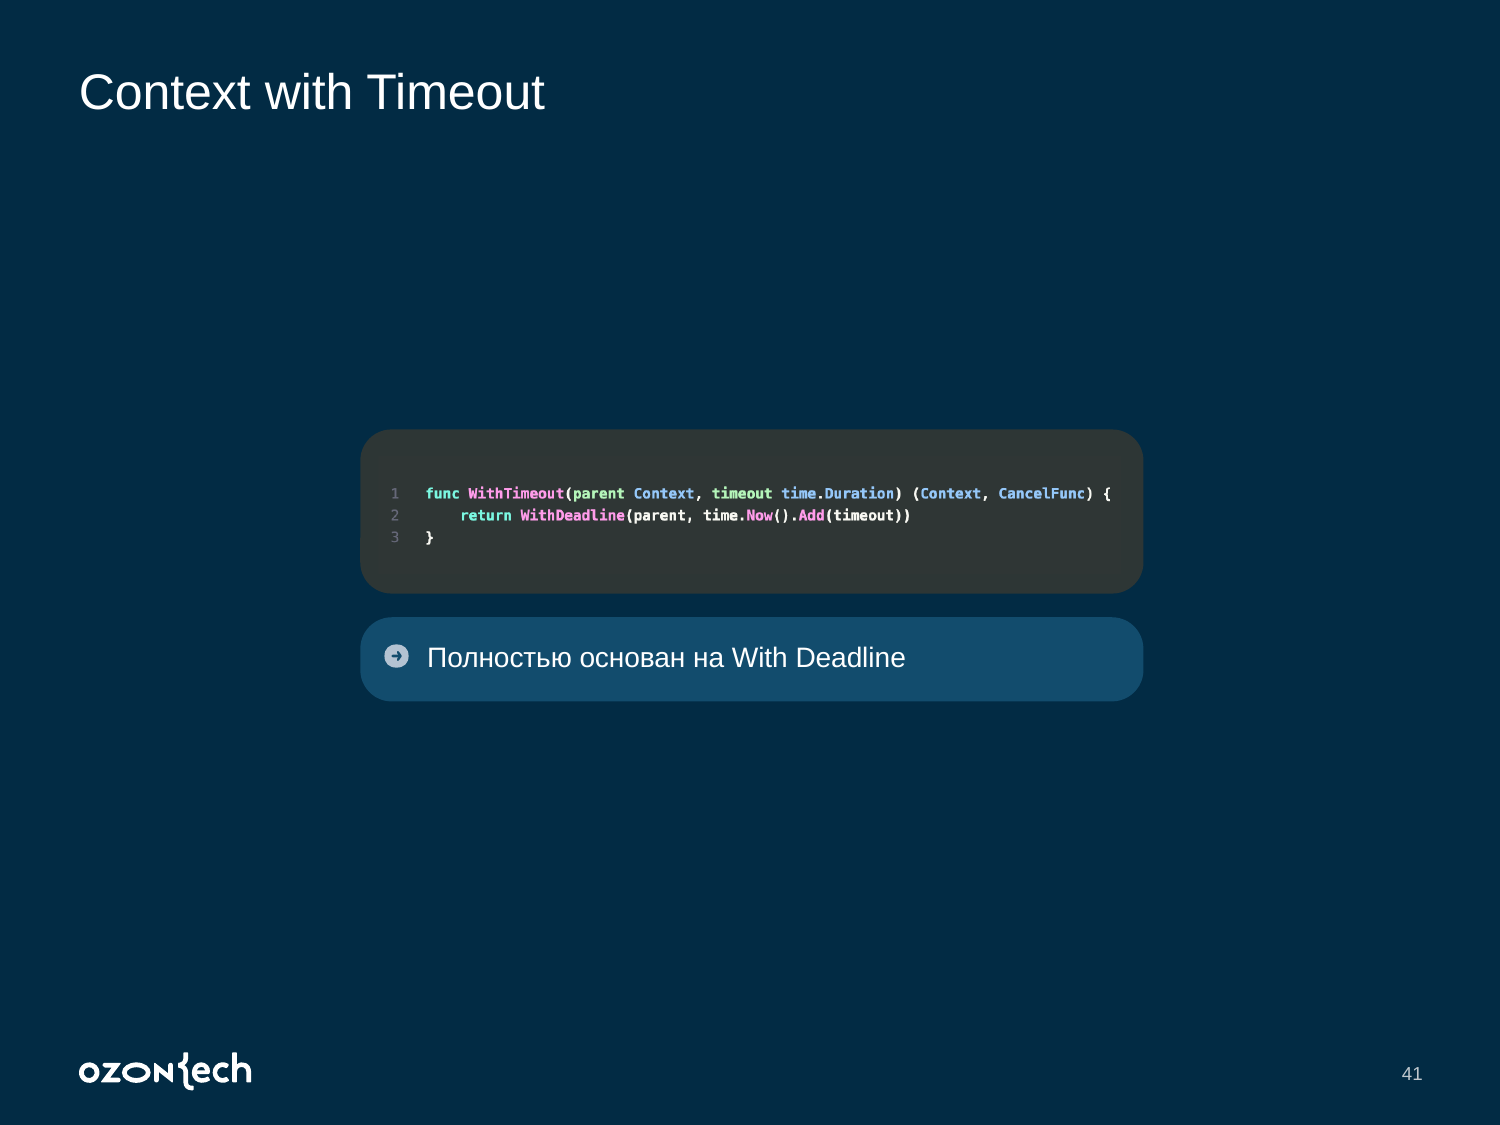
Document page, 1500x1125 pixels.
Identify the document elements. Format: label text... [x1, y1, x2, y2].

text_box [360, 429, 1144, 594]
slide_number ‹#› [1311, 1054, 1423, 1091]
title Context with Timeout [78, 67, 1422, 180]
picture [378, 456, 1122, 574]
text_box Полностью основан на With Deadline [360, 617, 1144, 702]
text_box [384, 644, 409, 668]
